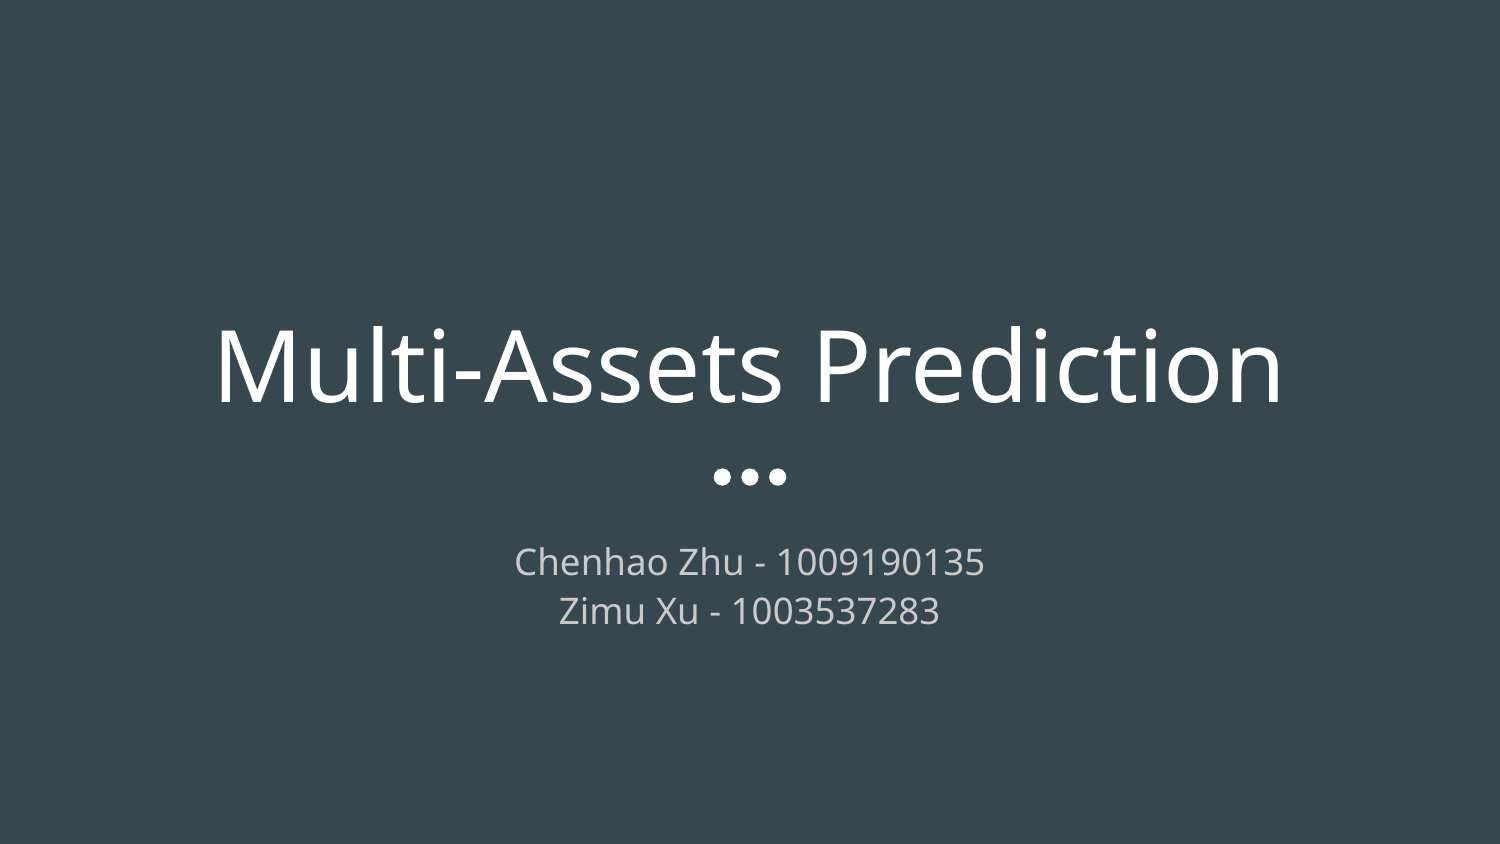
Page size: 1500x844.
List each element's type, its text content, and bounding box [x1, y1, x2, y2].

subtitle Chenhao Zhu - 1009190135 Zimu Xu - 1003537283 [110, 520, 1390, 651]
title Multi-Assets Prediction [110, 162, 1390, 447]
